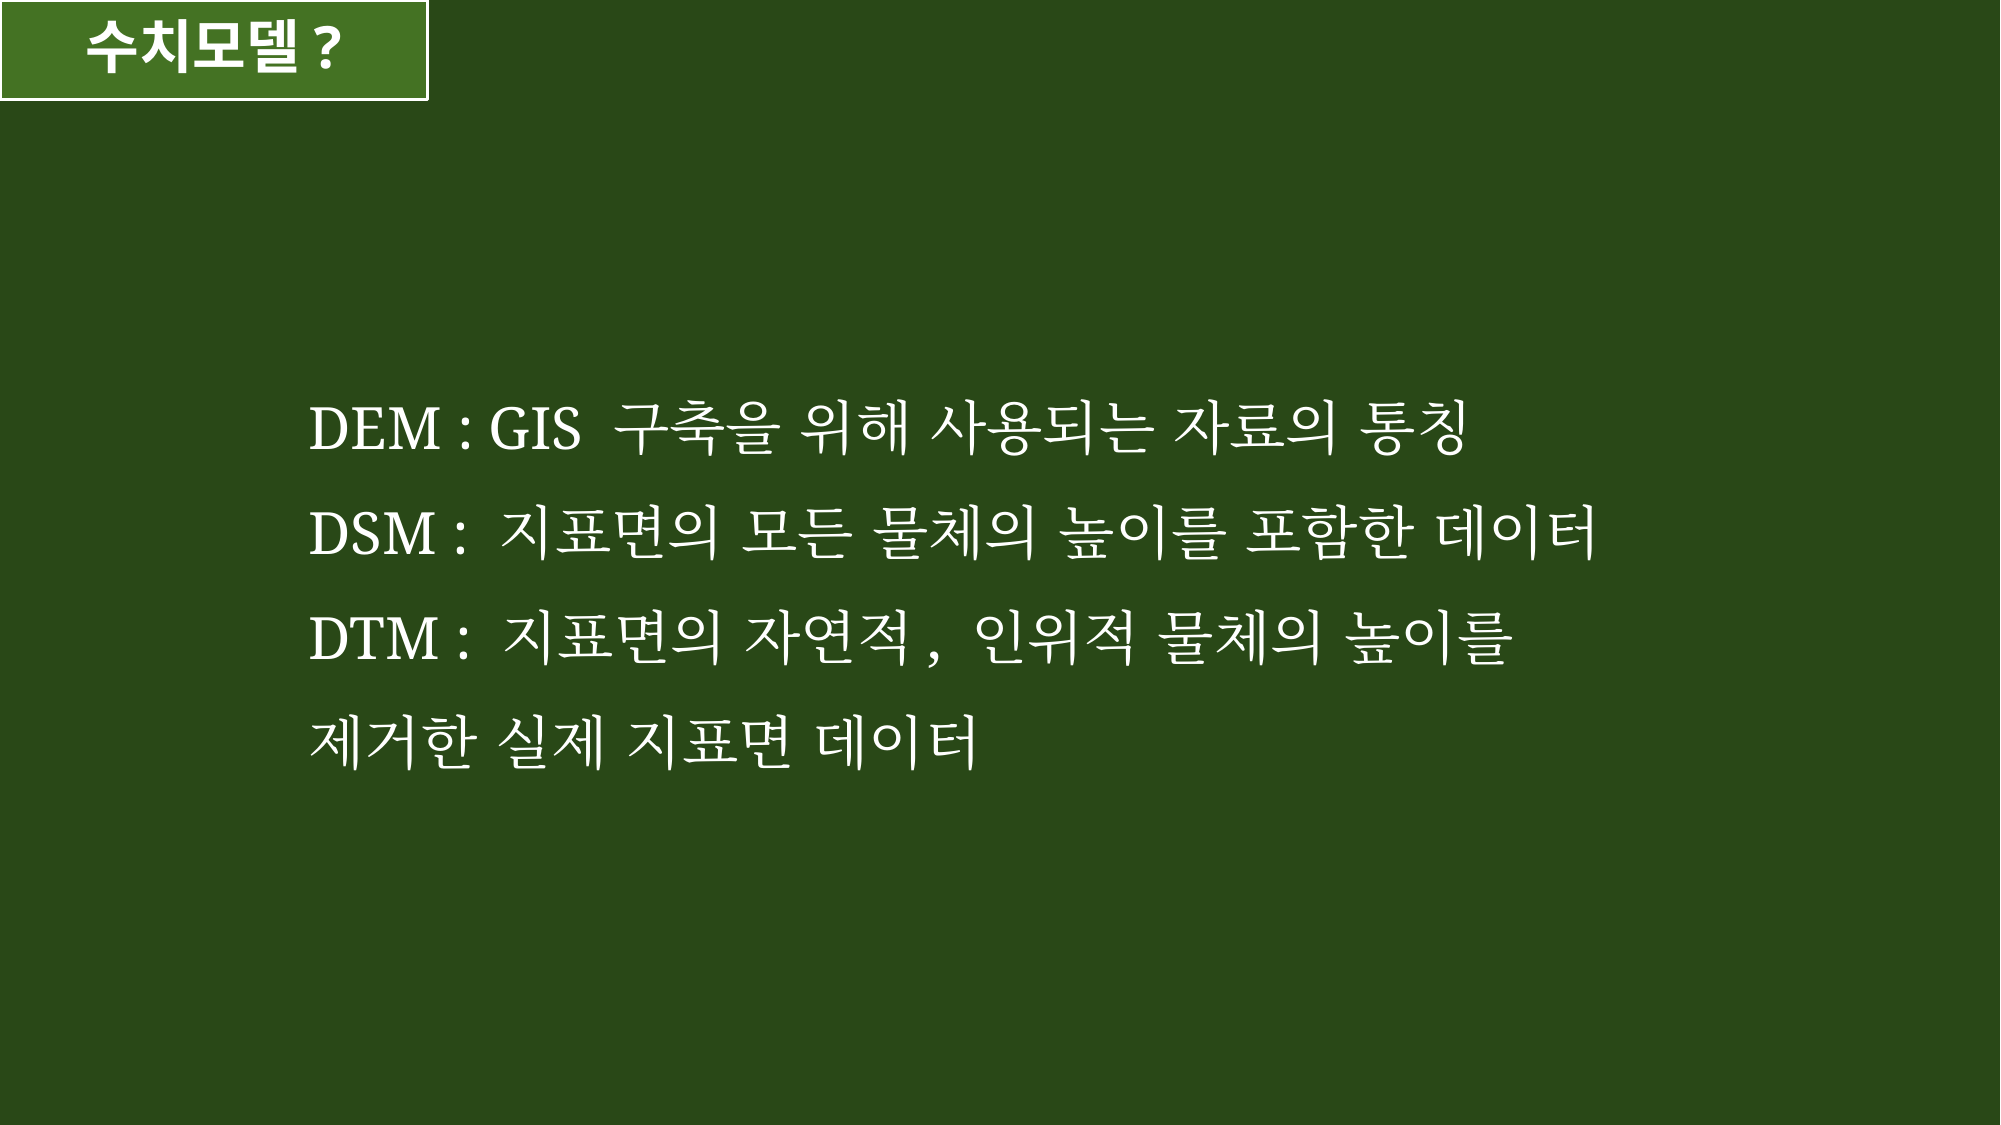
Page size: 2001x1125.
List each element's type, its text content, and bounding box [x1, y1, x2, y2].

text_box DEM : GIS 구축을 위해 사용되는 자료의 통칭 DSM : 지표면의 모든 물체의 높이를 포함한 데이터 DTM : 지표면의 자연적, 인위적 물체의 높이를 제거한 실제 지표면 데이터 [293, 348, 1706, 784]
title 수치모델? [0, 0, 428, 100]
